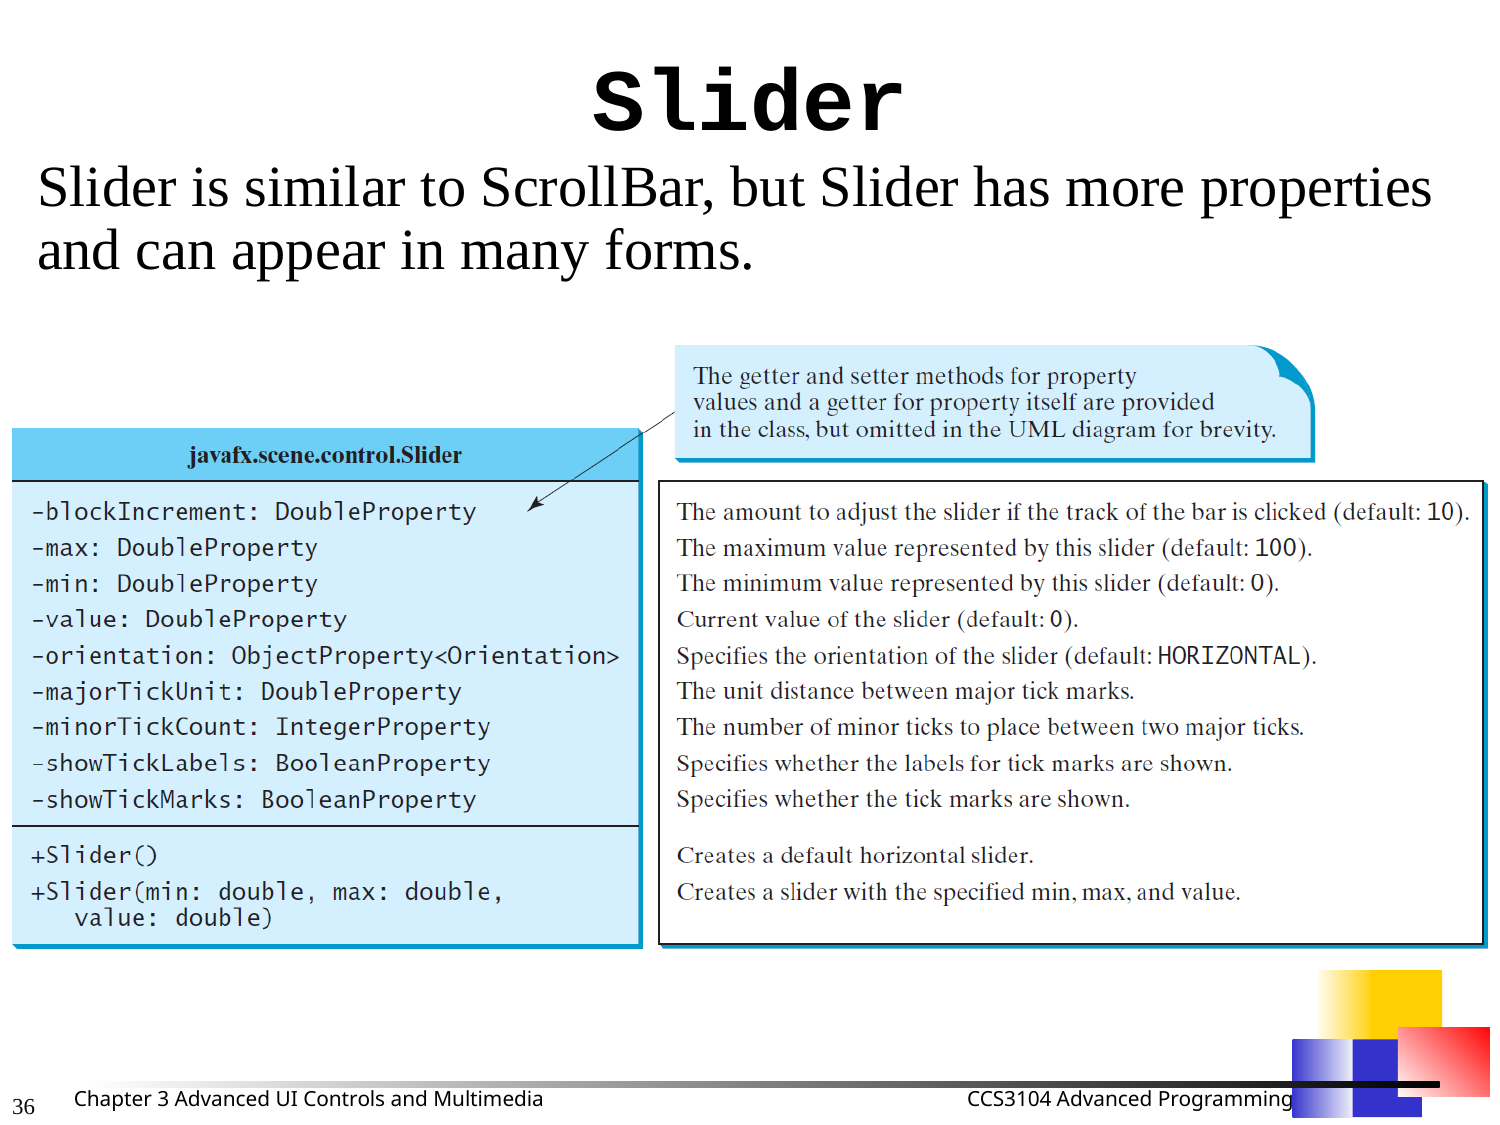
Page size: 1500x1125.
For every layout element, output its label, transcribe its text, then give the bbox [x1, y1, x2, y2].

title Slider [112, 37, 1388, 149]
list Slider is similar to ScrollBar, but Slider has more properties and can appear in many forms. [24, 149, 1451, 301]
picture [5, 337, 1494, 955]
